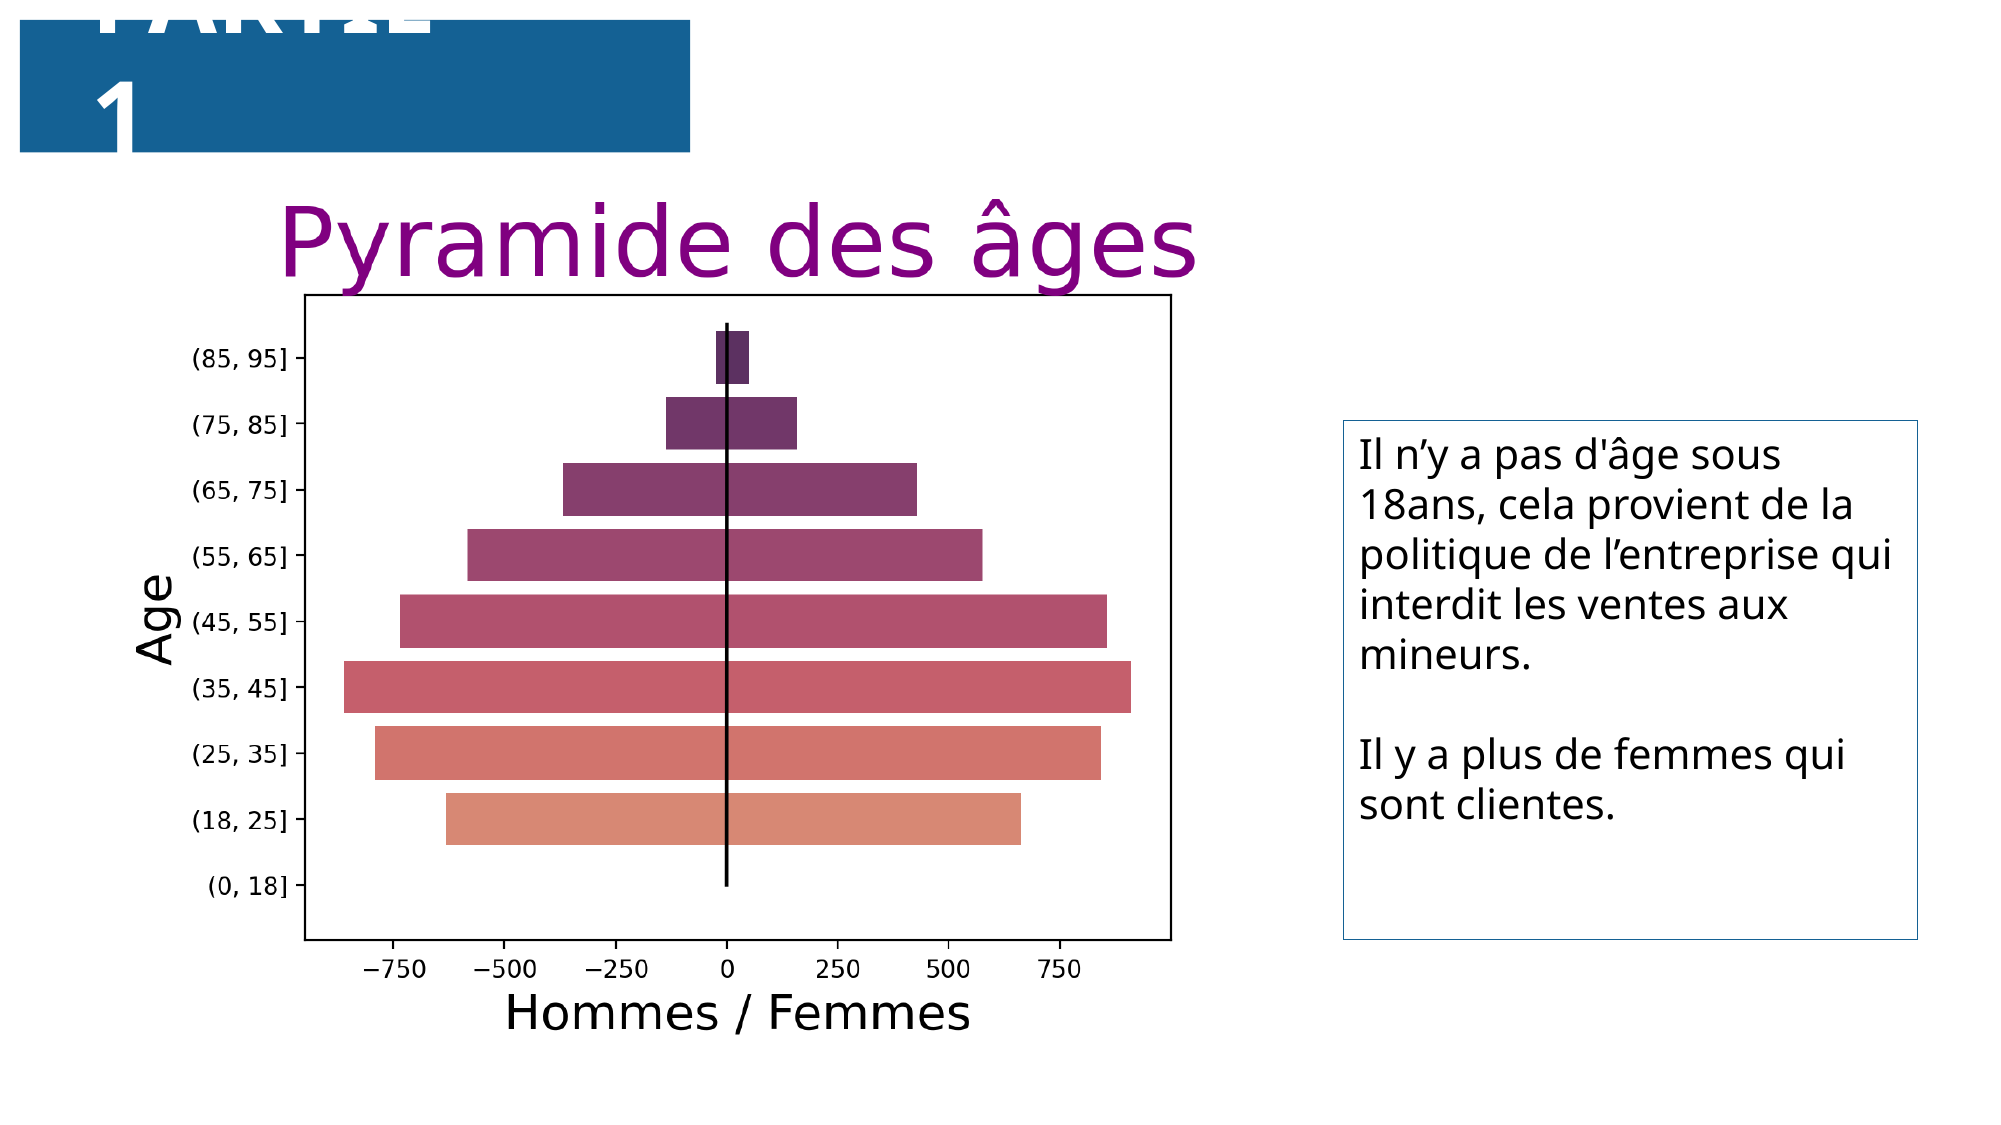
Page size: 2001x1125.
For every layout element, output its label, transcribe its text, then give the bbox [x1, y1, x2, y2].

text_box [19, 19, 691, 154]
picture [116, 181, 1216, 1056]
text_box Partie 1 [76, 48, 532, 182]
text_box Il n’y a pas d'âge sous 18ans, cela provient de la politique de l’entreprise qui interdit les ventes aux mineurs. Il y a plus de femmes qui sont clientes. [1343, 420, 1918, 940]
